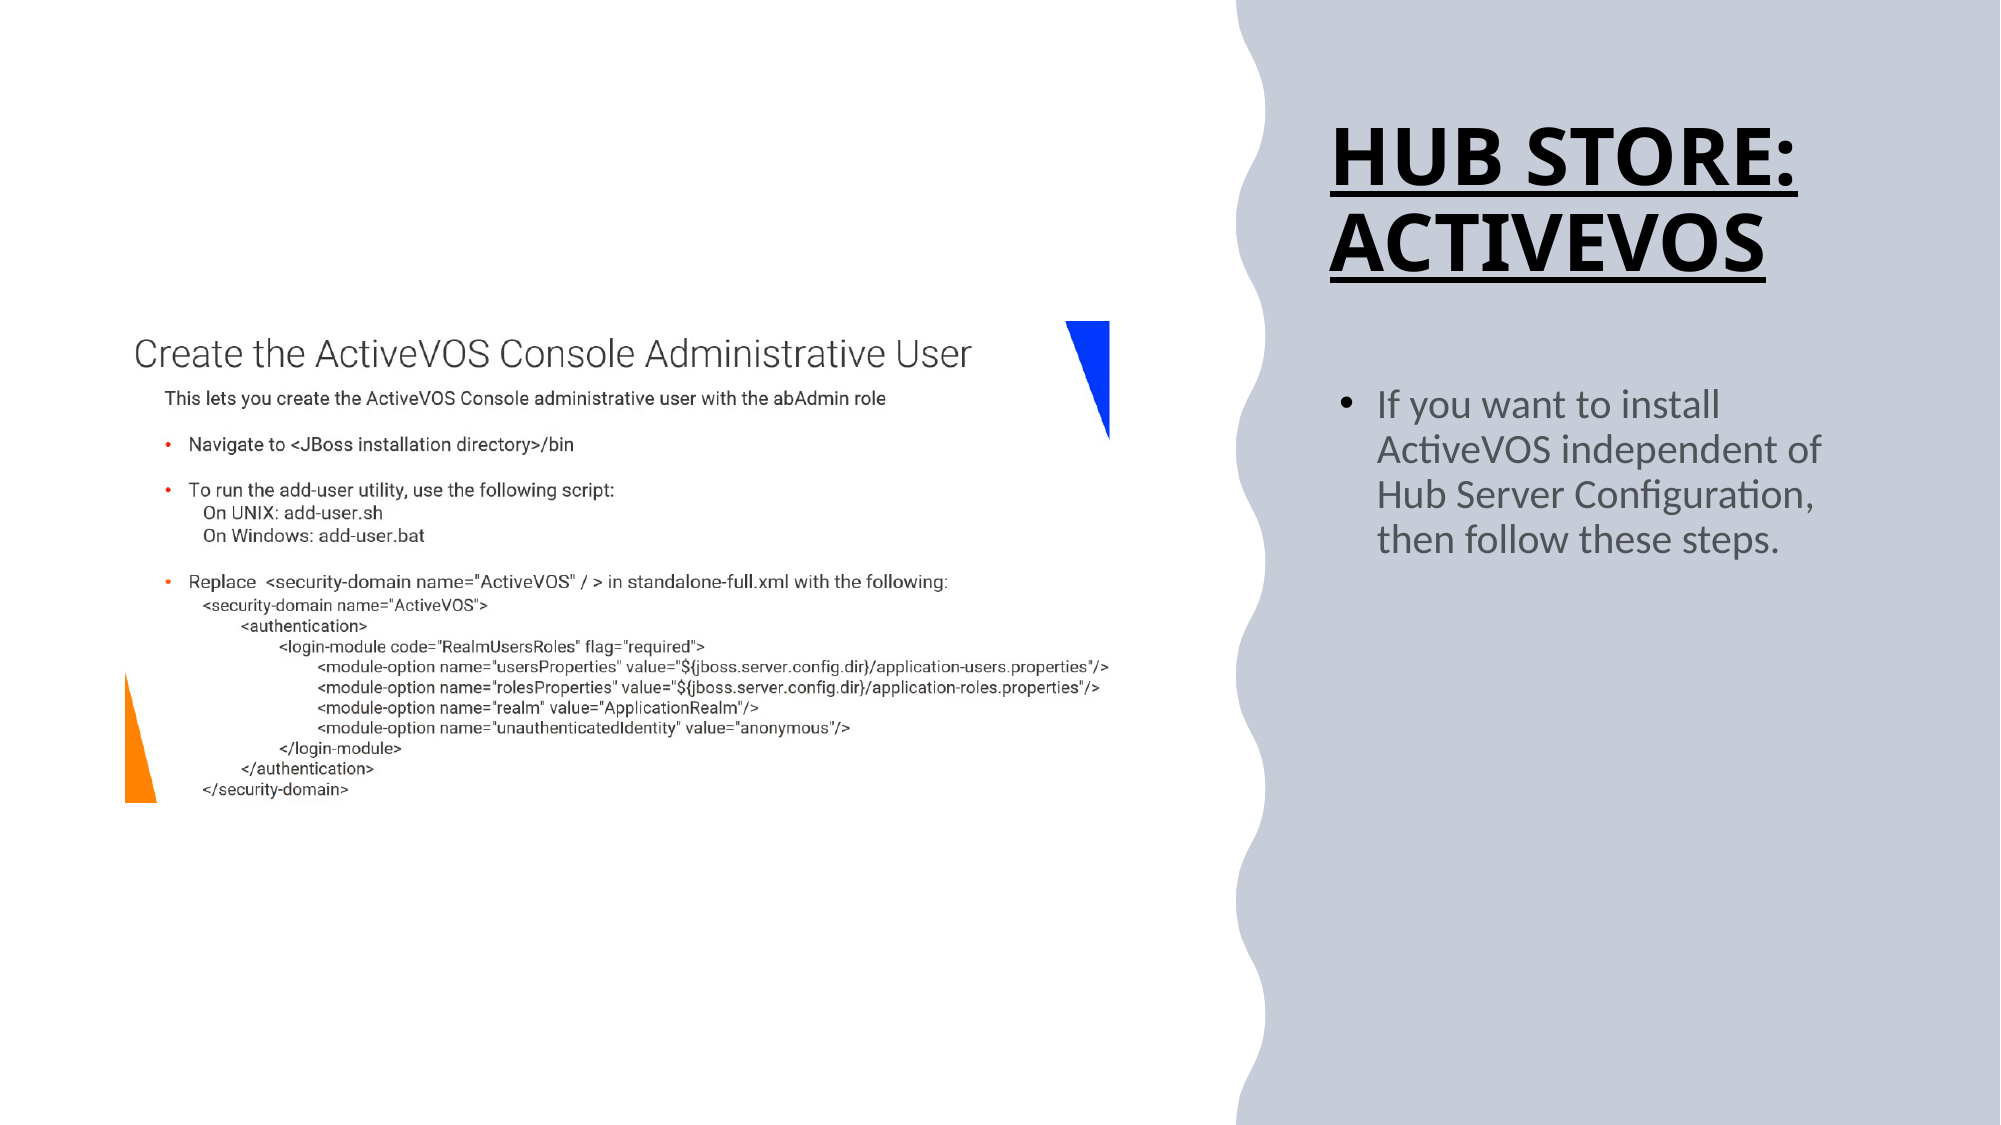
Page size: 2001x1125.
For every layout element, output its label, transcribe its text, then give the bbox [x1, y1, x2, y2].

text_box [1237, 0, 2000, 1125]
picture [125, 321, 1113, 804]
text_box HUB STORE: ACTIVEVOS [1315, 108, 1875, 354]
text_box If you want to install ActiveVOS independent of Hub Server Configuration, then follow these steps. [1315, 374, 1875, 1006]
text_box [0, 0, 1267, 1125]
